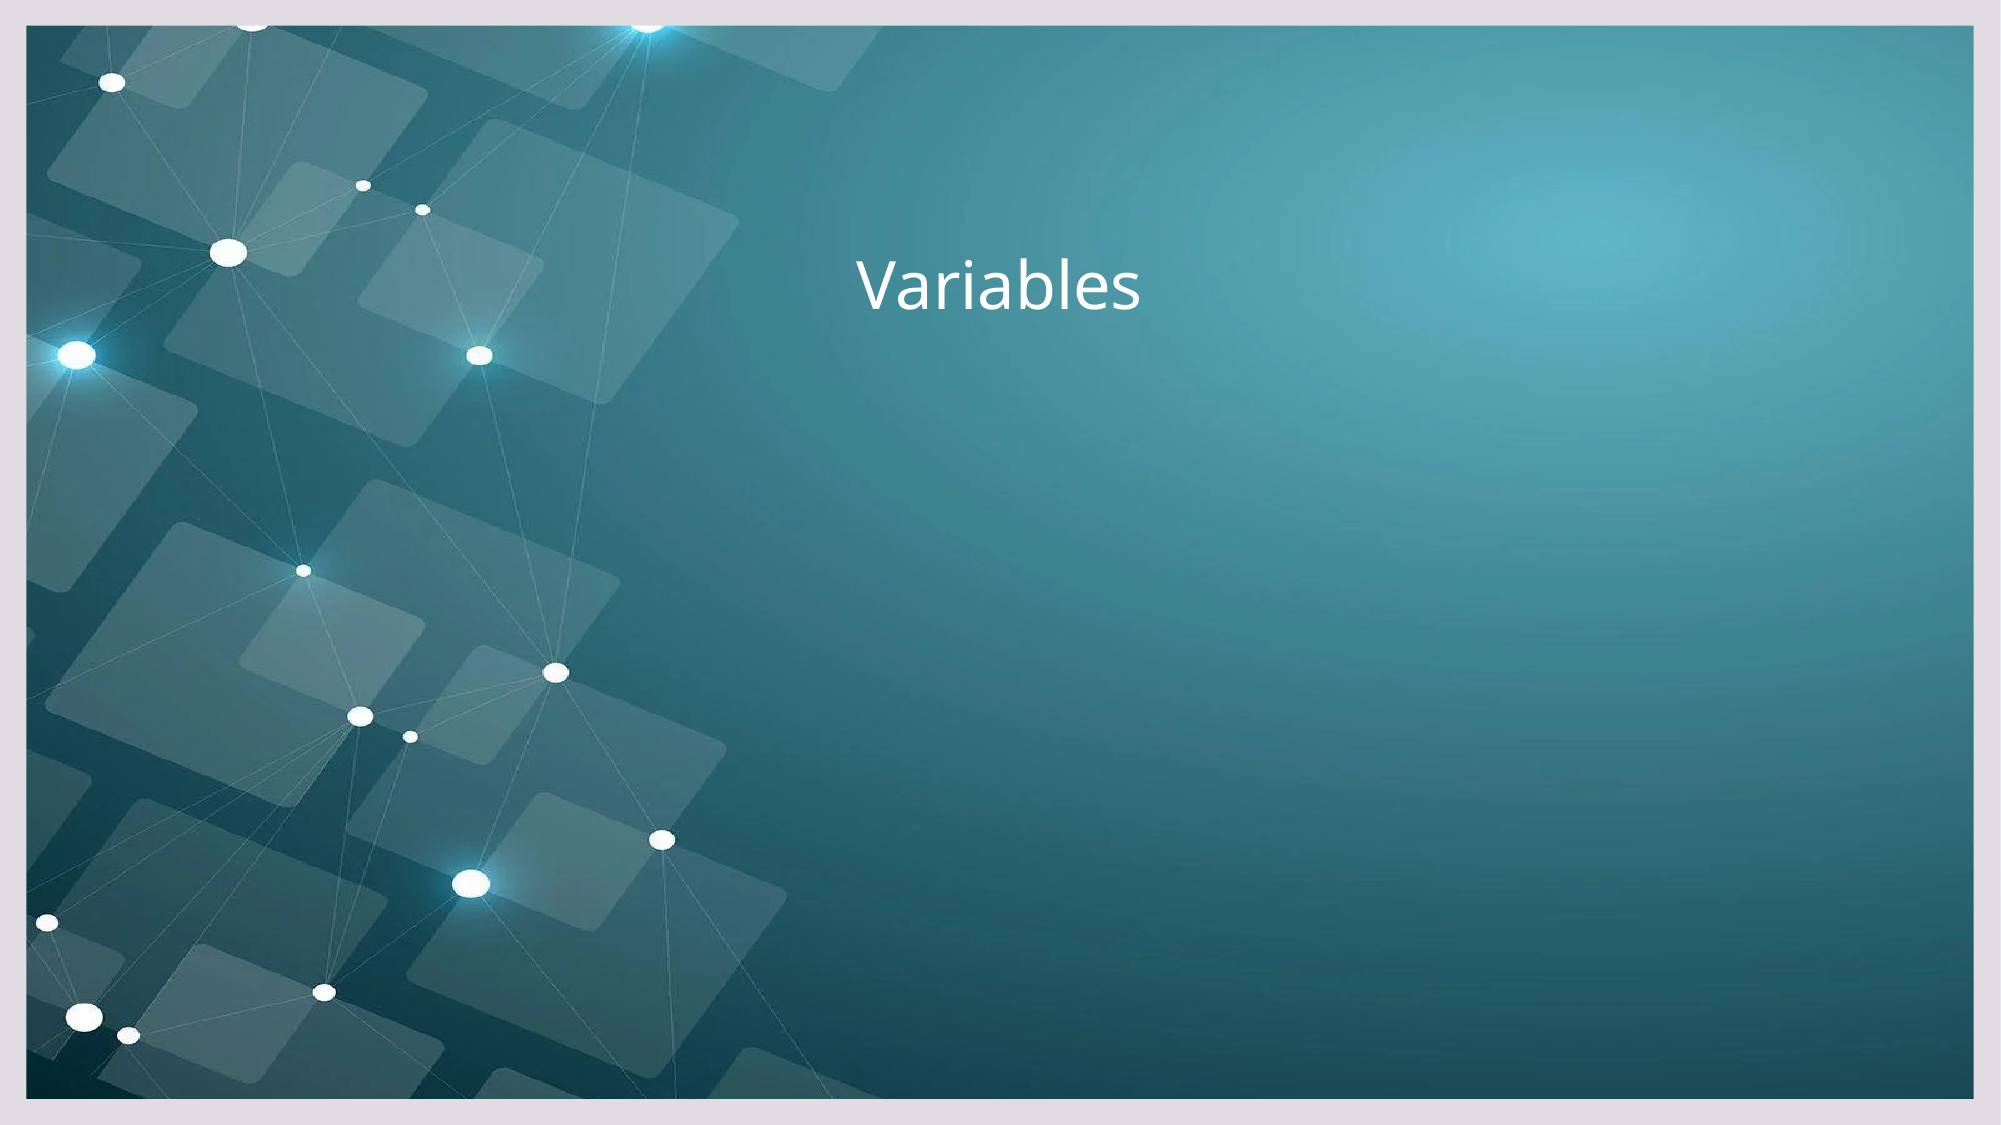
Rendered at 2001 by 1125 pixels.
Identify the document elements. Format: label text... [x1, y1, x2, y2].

title Variables [168, 118, 1832, 331]
picture [27, 26, 1973, 1099]
